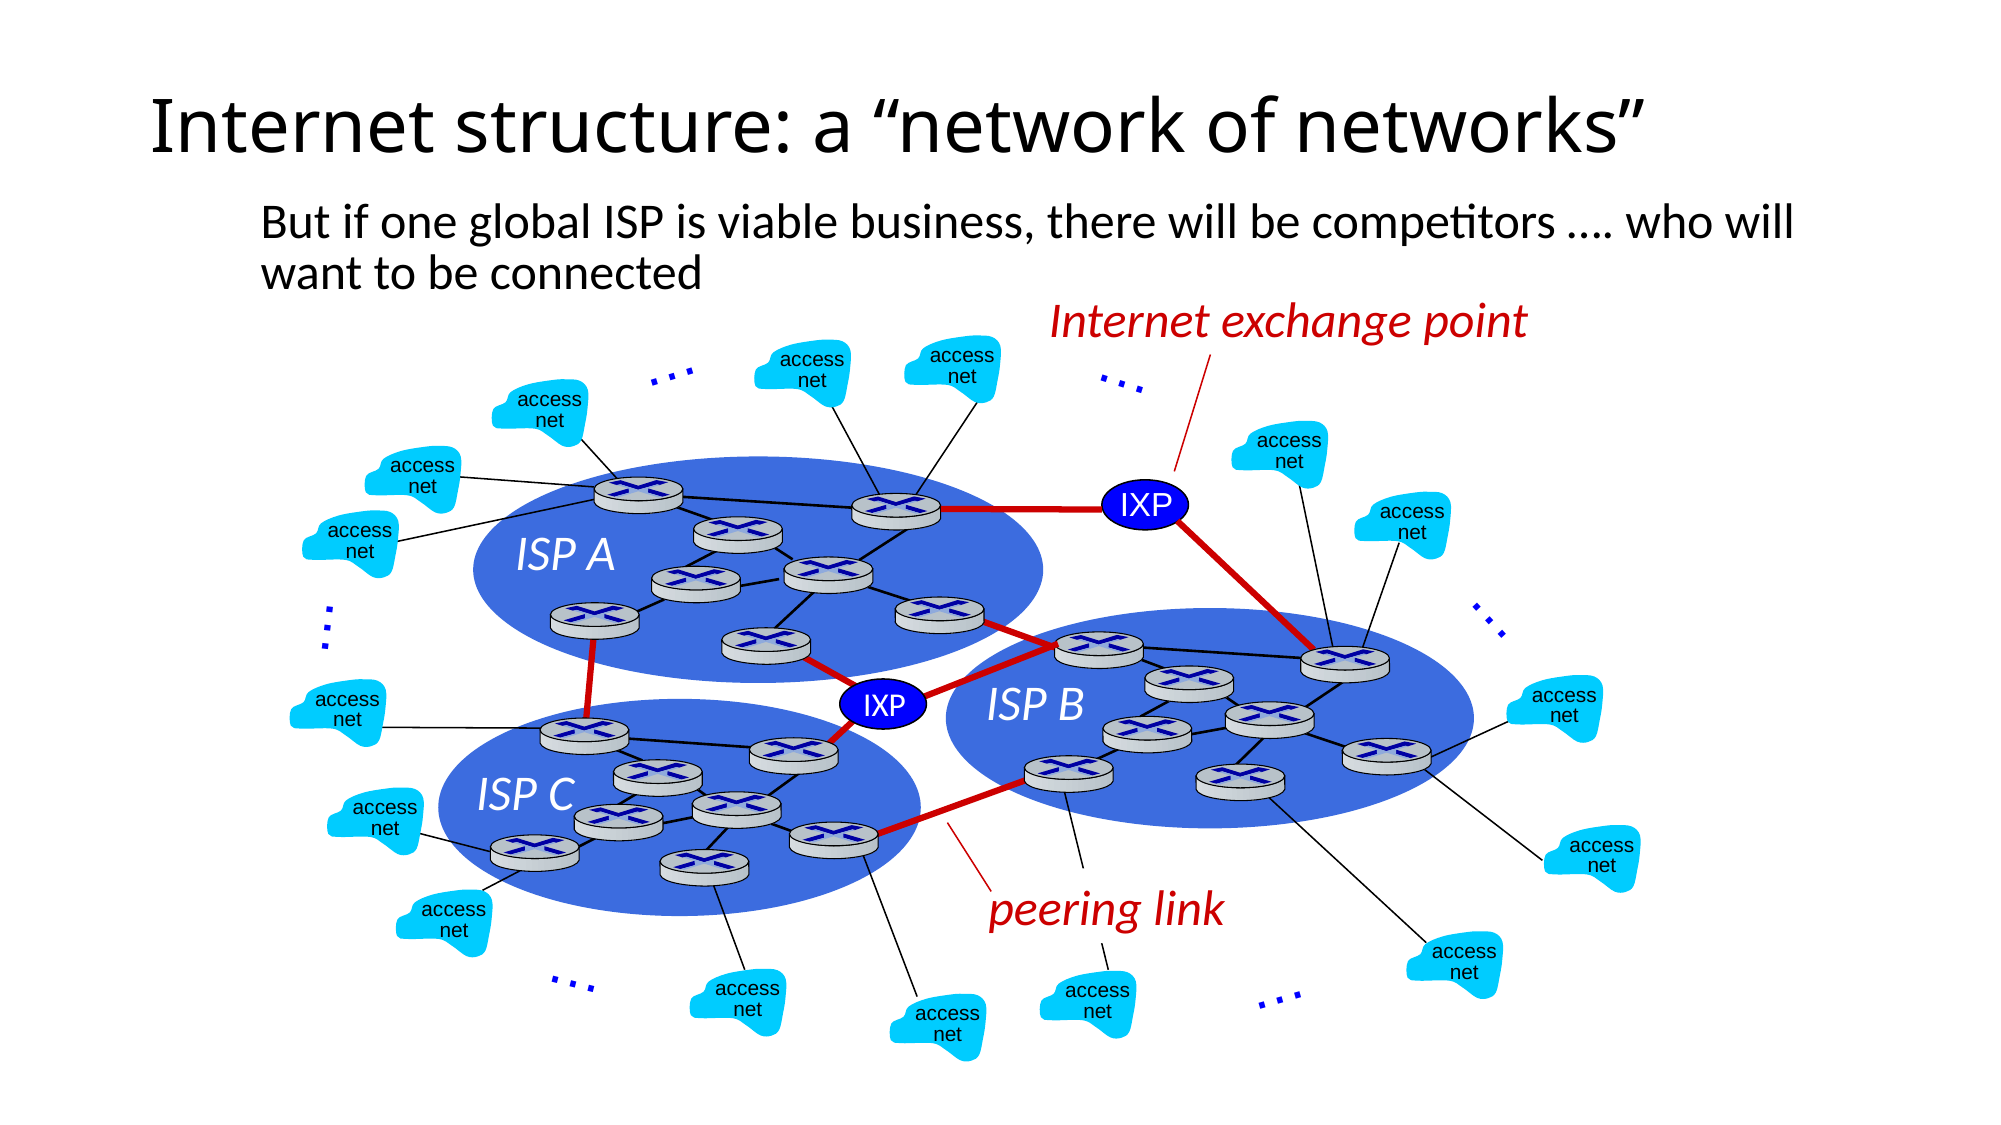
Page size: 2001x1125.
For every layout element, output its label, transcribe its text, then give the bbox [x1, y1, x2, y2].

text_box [1024, 755, 1114, 793]
title Internet structure: a “network of networks” [135, 55, 1861, 202]
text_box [1054, 631, 1144, 669]
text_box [789, 643, 1059, 758]
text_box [721, 627, 811, 665]
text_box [550, 602, 640, 640]
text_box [265, 314, 1650, 1063]
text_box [940, 475, 1314, 650]
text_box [540, 717, 629, 755]
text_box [895, 596, 985, 634]
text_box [947, 822, 1242, 945]
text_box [749, 737, 839, 775]
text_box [585, 617, 1068, 840]
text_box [1300, 646, 1390, 683]
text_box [1031, 279, 1558, 472]
text_box But if one global ISP is viable business, there will be competitors …. who will want to be connected [245, 190, 1841, 302]
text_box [789, 822, 879, 859]
